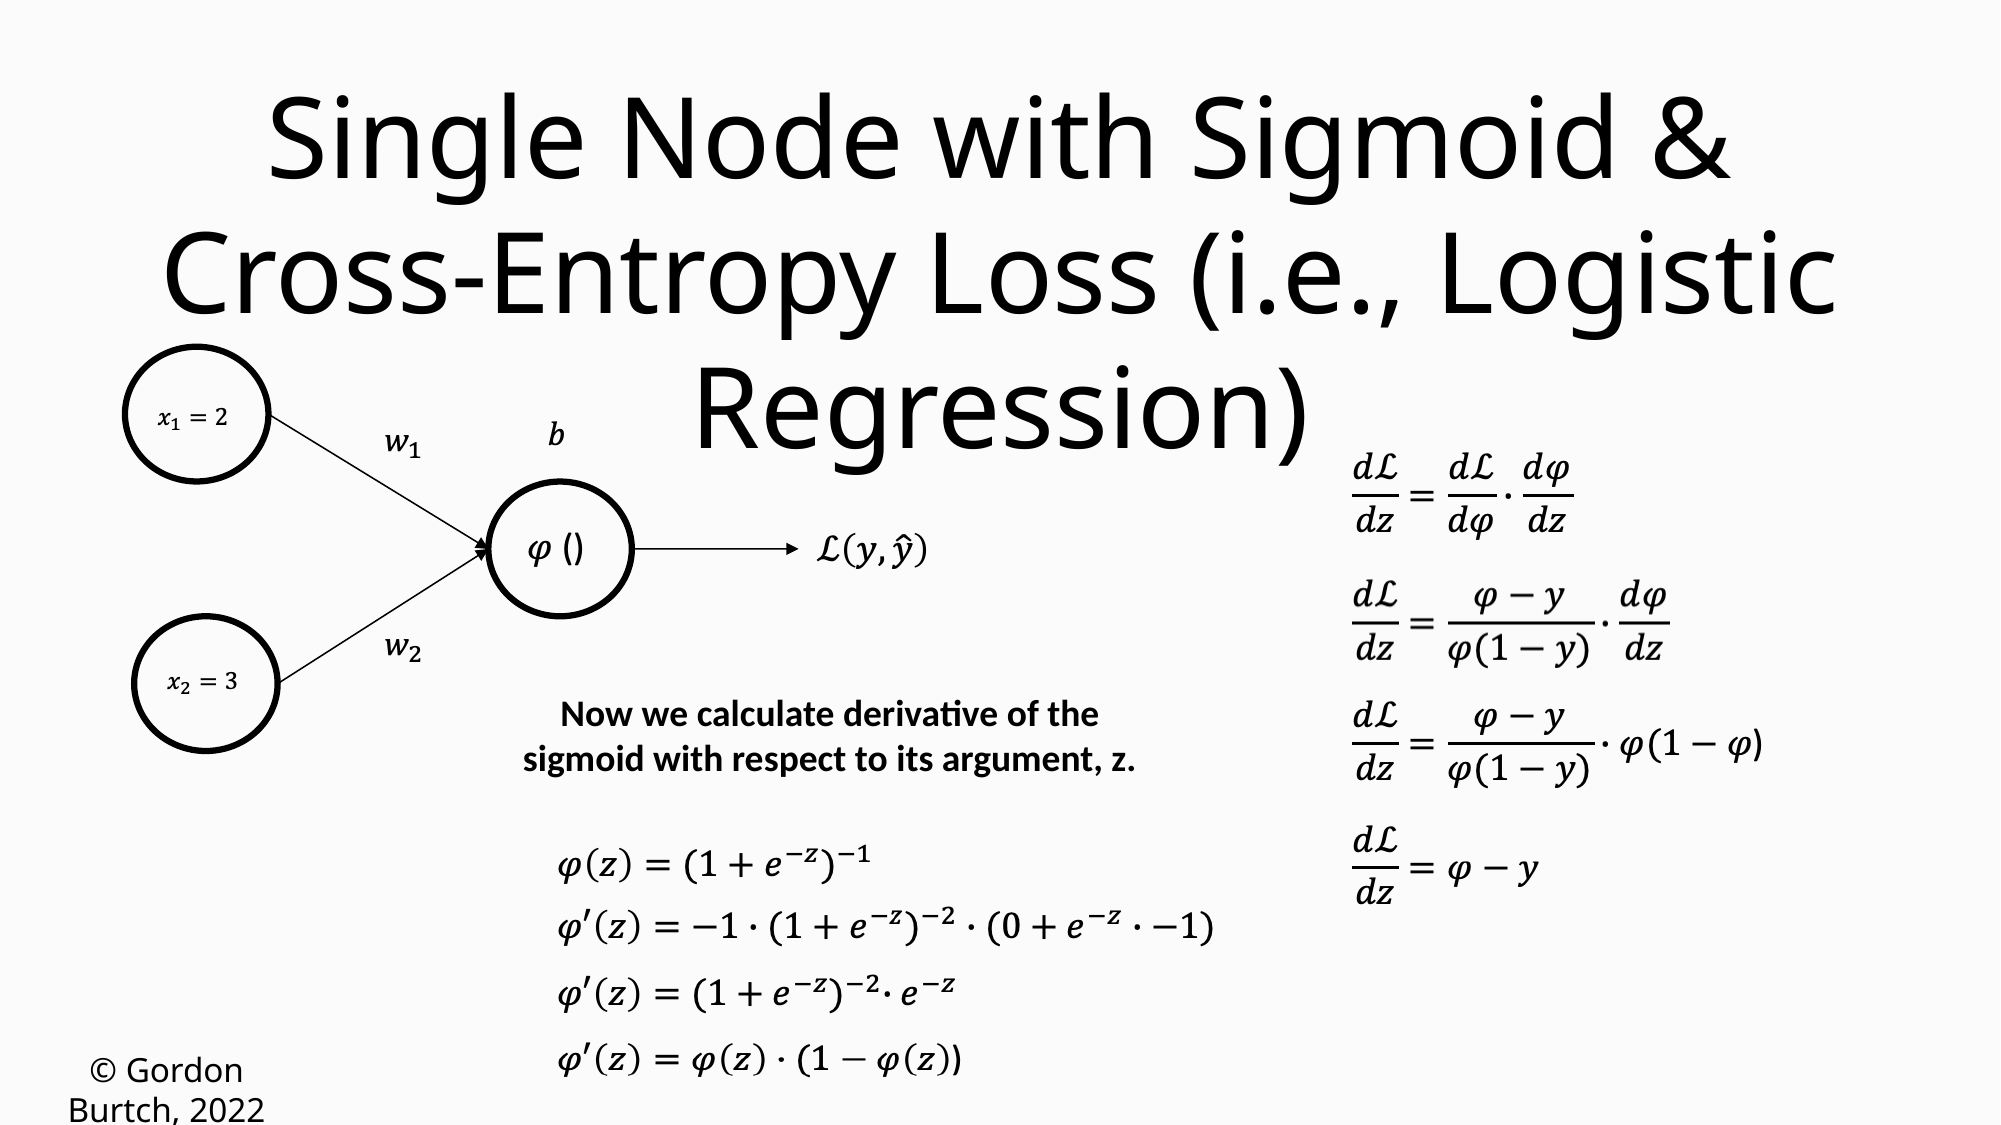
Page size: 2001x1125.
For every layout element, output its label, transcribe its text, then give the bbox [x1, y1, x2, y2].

text_box Now we calculate derivative of the sigmoid with respect to its argument, z. [488, 681, 1173, 787]
text_box [1336, 811, 1908, 913]
text_box [1336, 687, 1908, 799]
text_box [1336, 565, 1908, 678]
text_box [542, 894, 1248, 956]
text_box Single Node with Sigmoid & Cross-Entropy Loss (i.e., Logistic Regression) [125, 58, 1875, 479]
text_box [542, 1027, 1248, 1090]
text_box [542, 832, 1248, 893]
text_box [542, 961, 1248, 1025]
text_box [124, 346, 1088, 752]
text_box [1336, 439, 1728, 549]
